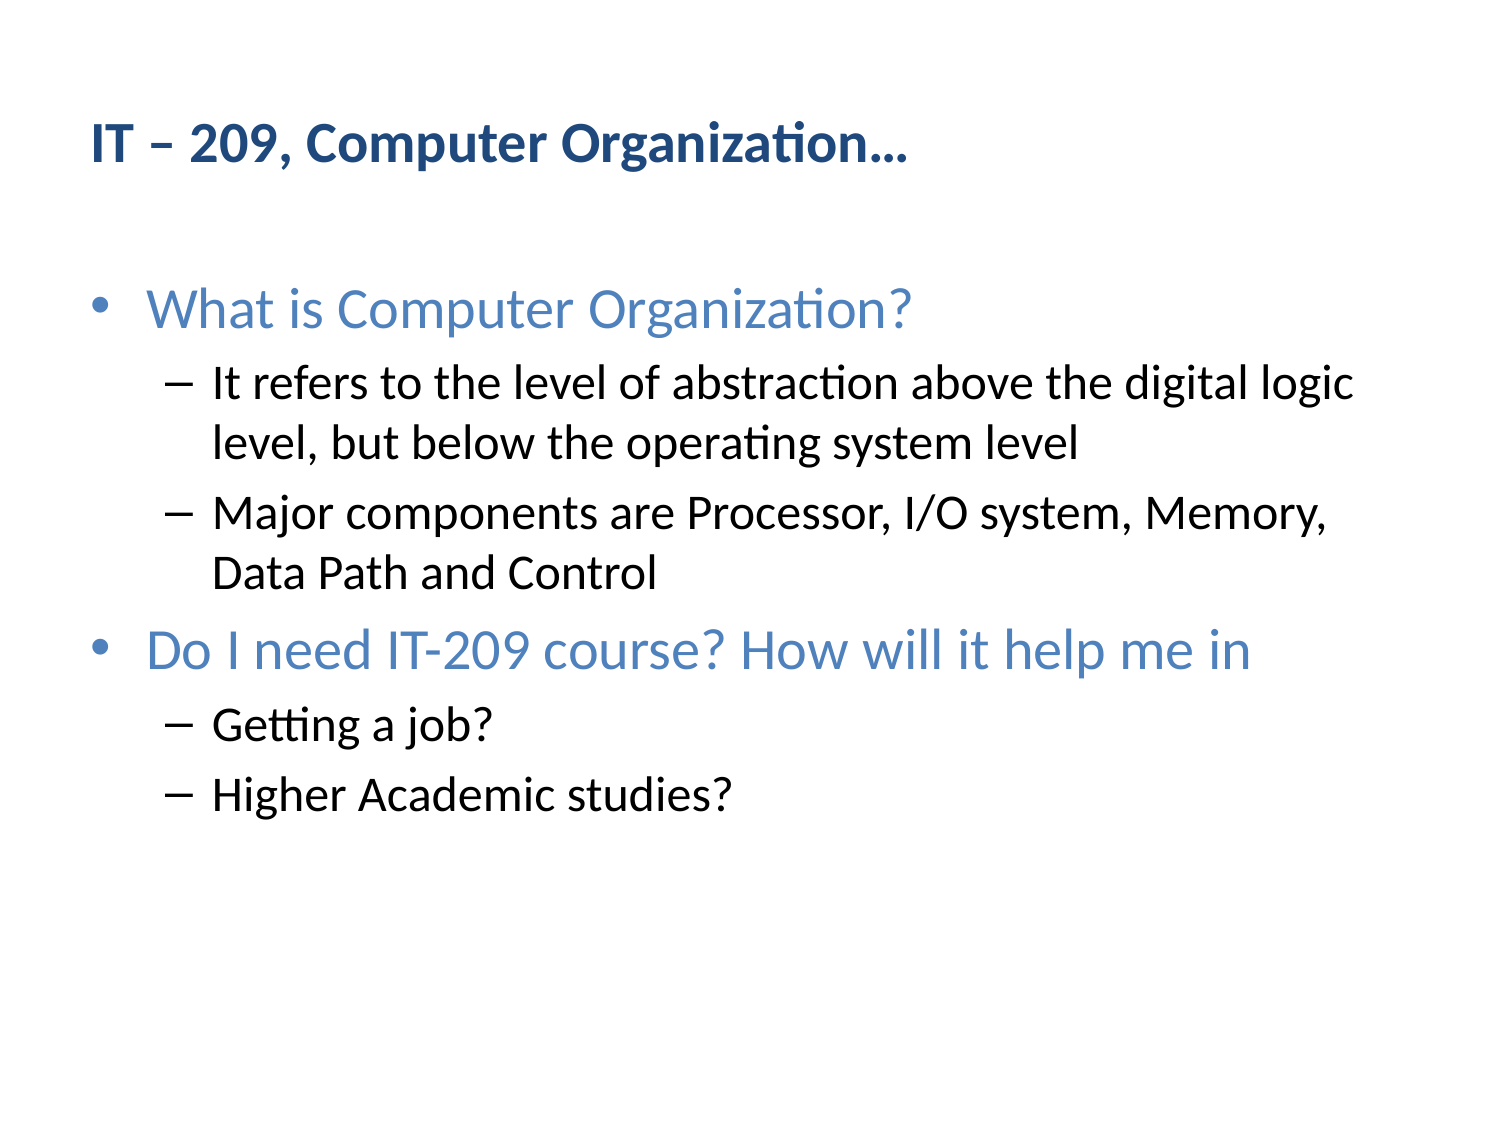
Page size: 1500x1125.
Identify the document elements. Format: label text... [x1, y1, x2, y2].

list What is Computer Organization? It refers to the level of abstraction above the digital logic level, but below the operating system level Major components are Processor, I/O system, Memory, Data Path and Control Do I need IT-209 course? How will it help me in Getting a job? Higher Academic studies? [75, 262, 1425, 1005]
title IT – 209, Computer Organization… [75, 45, 1425, 233]
